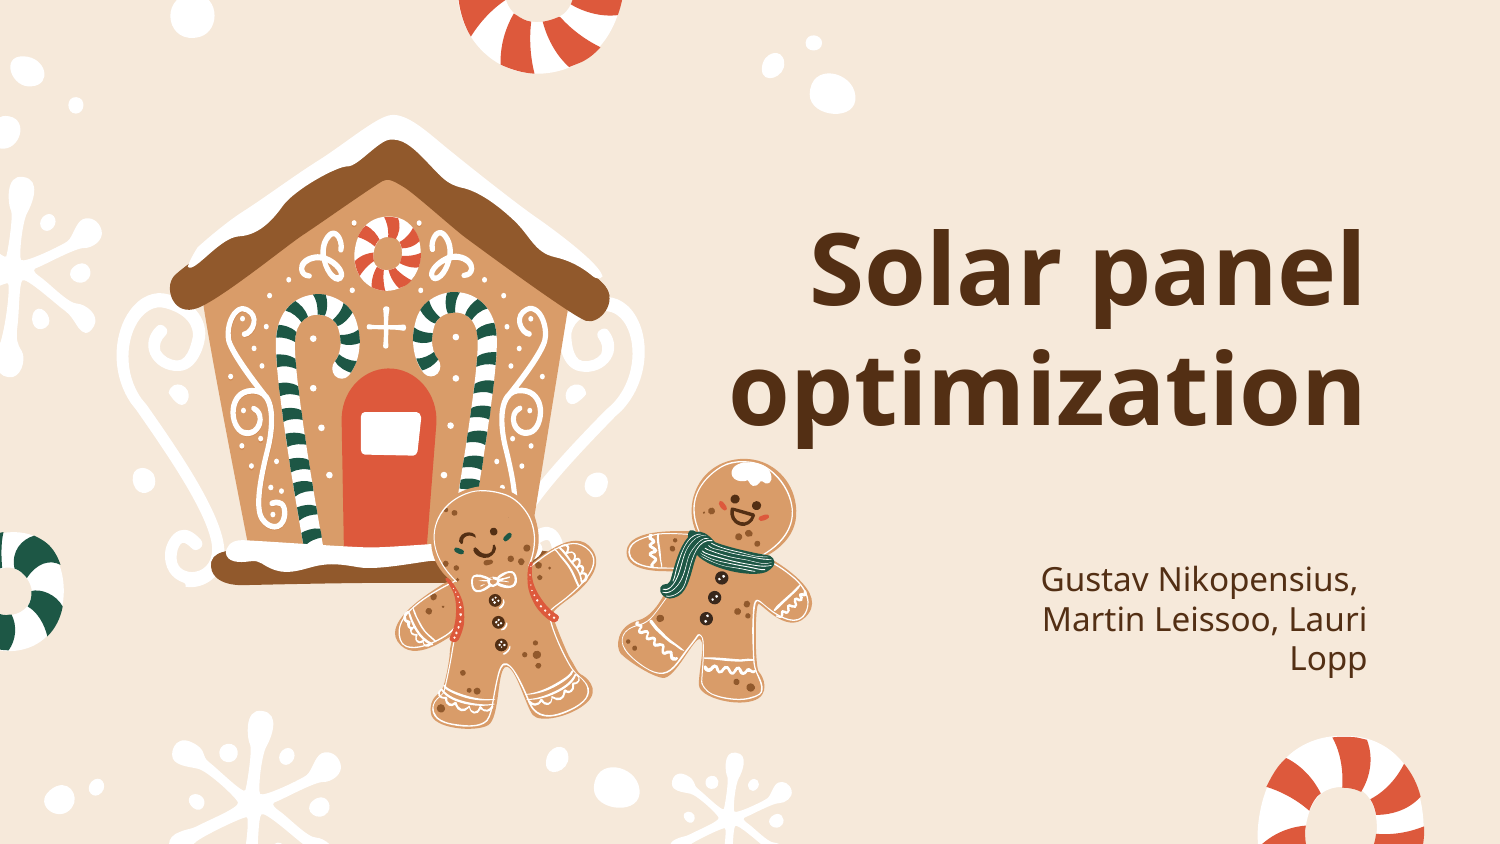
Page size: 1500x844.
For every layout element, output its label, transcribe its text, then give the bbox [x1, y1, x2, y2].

title Solar panel optimization [836, 190, 1383, 453]
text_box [52, 114, 831, 730]
subtitle Gustav Nikopensius, Martin Leissoo, Lauri Lopp [940, 542, 1383, 654]
